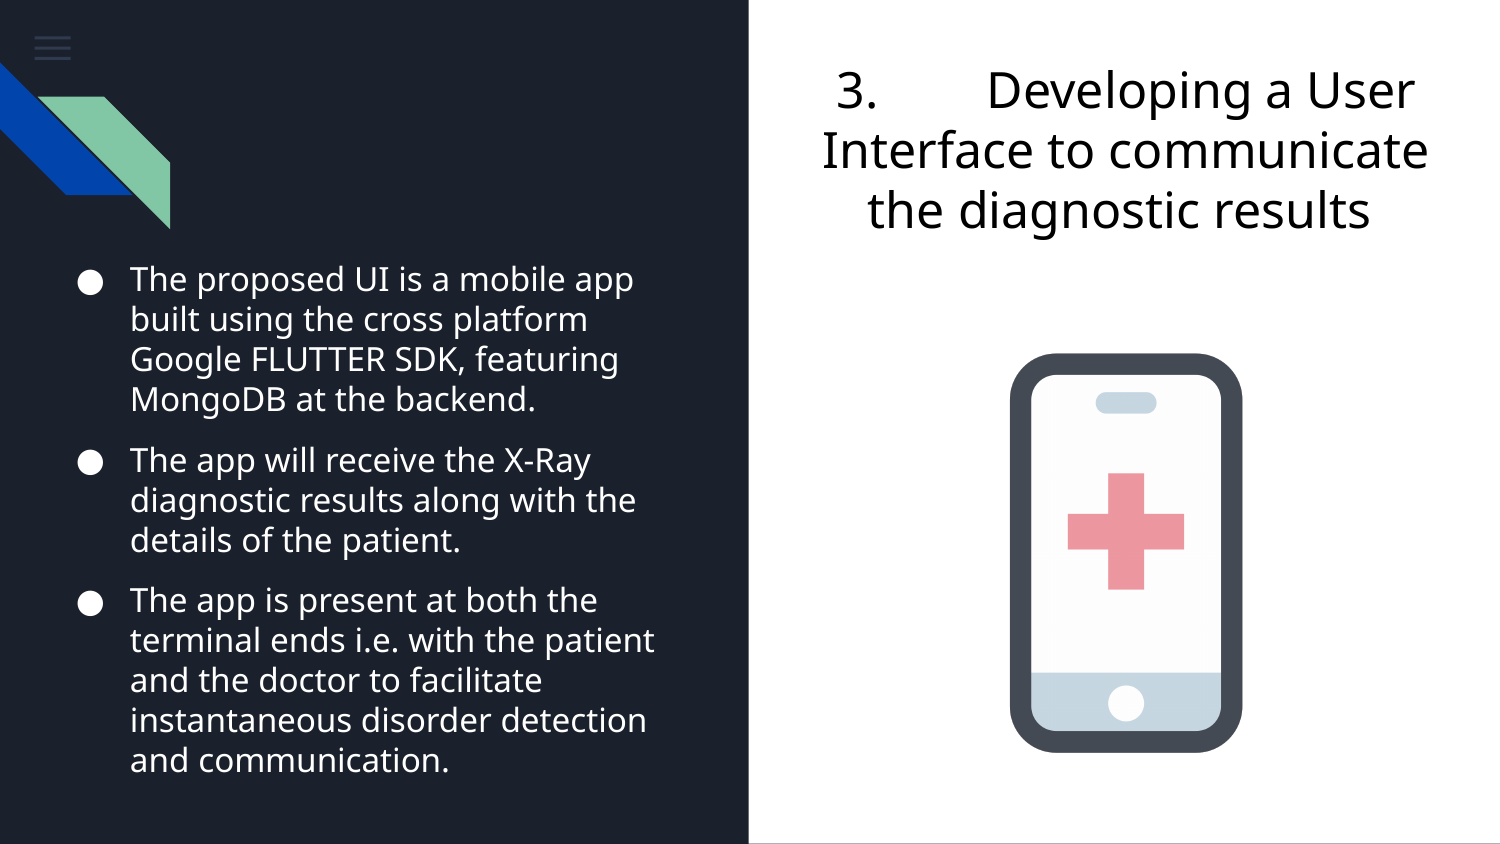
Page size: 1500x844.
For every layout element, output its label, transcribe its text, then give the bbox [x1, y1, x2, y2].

text_box The proposed UI is a mobile app built using the cross platform Google FLUTTER SDK, featuring MongoDB at the backend. The app will receive the X-Ray diagnostic results along with the details of the patient. The app is present at both the terminal ends i.e. with the patient and the doctor to facilitate instantaneous disorder detection and communication. [39, 243, 693, 766]
picture [897, 323, 1356, 782]
title 3. Developing a User Interface to communicate the diagnostic results [771, 43, 1482, 291]
